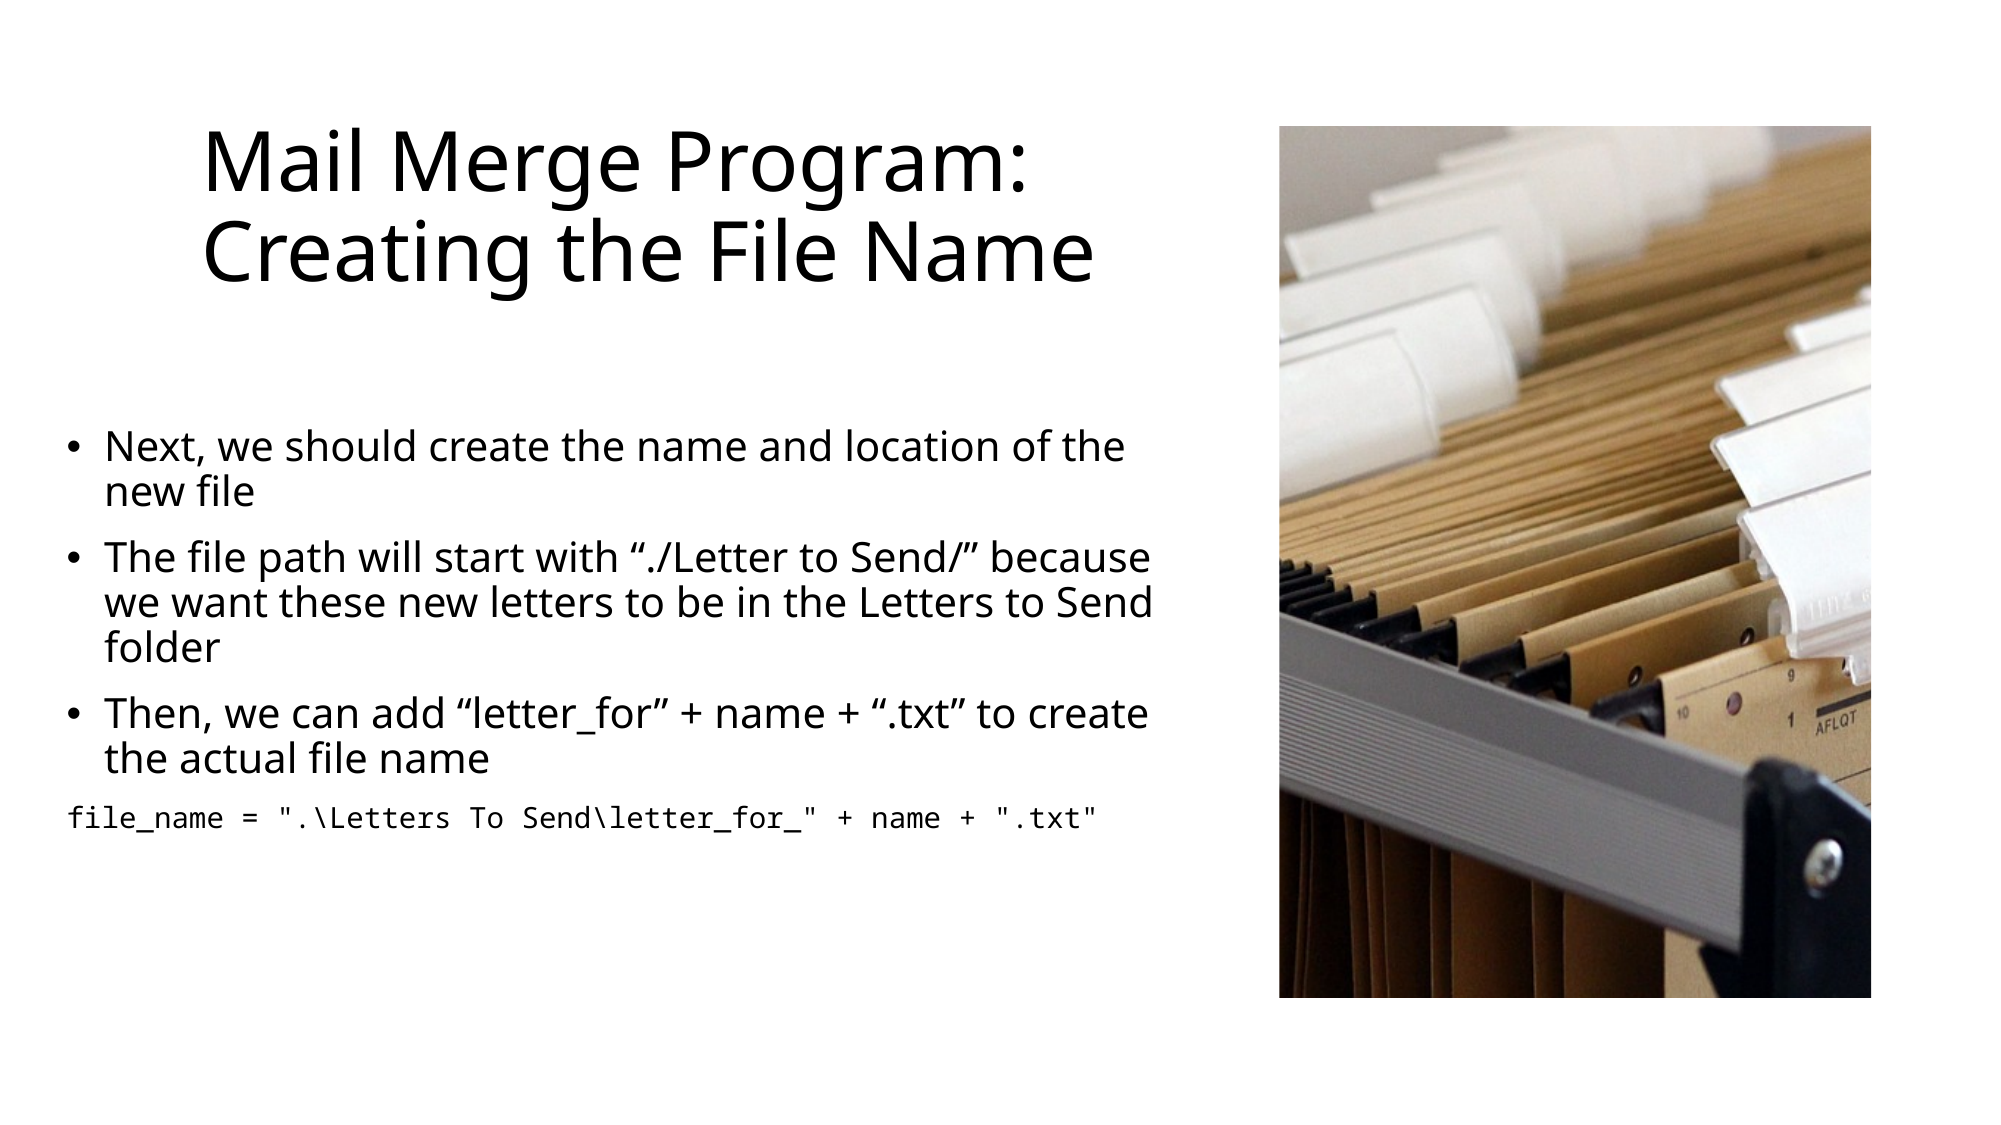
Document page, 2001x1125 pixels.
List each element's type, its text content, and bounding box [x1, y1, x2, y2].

list Next, we should create the name and location of the new file The file path will start with “./Letter to Send/” because we want these new letters to be in the Letters to Send folder Then, we can add “letter_for” + name + “.txt” to create the actual file name file_name = ".\Letters To Send\letter_for_" + name + ".txt" [51, 418, 1193, 1002]
picture [1278, 126, 1872, 999]
title Mail Merge Program: Creating the File Name [186, 99, 1157, 319]
